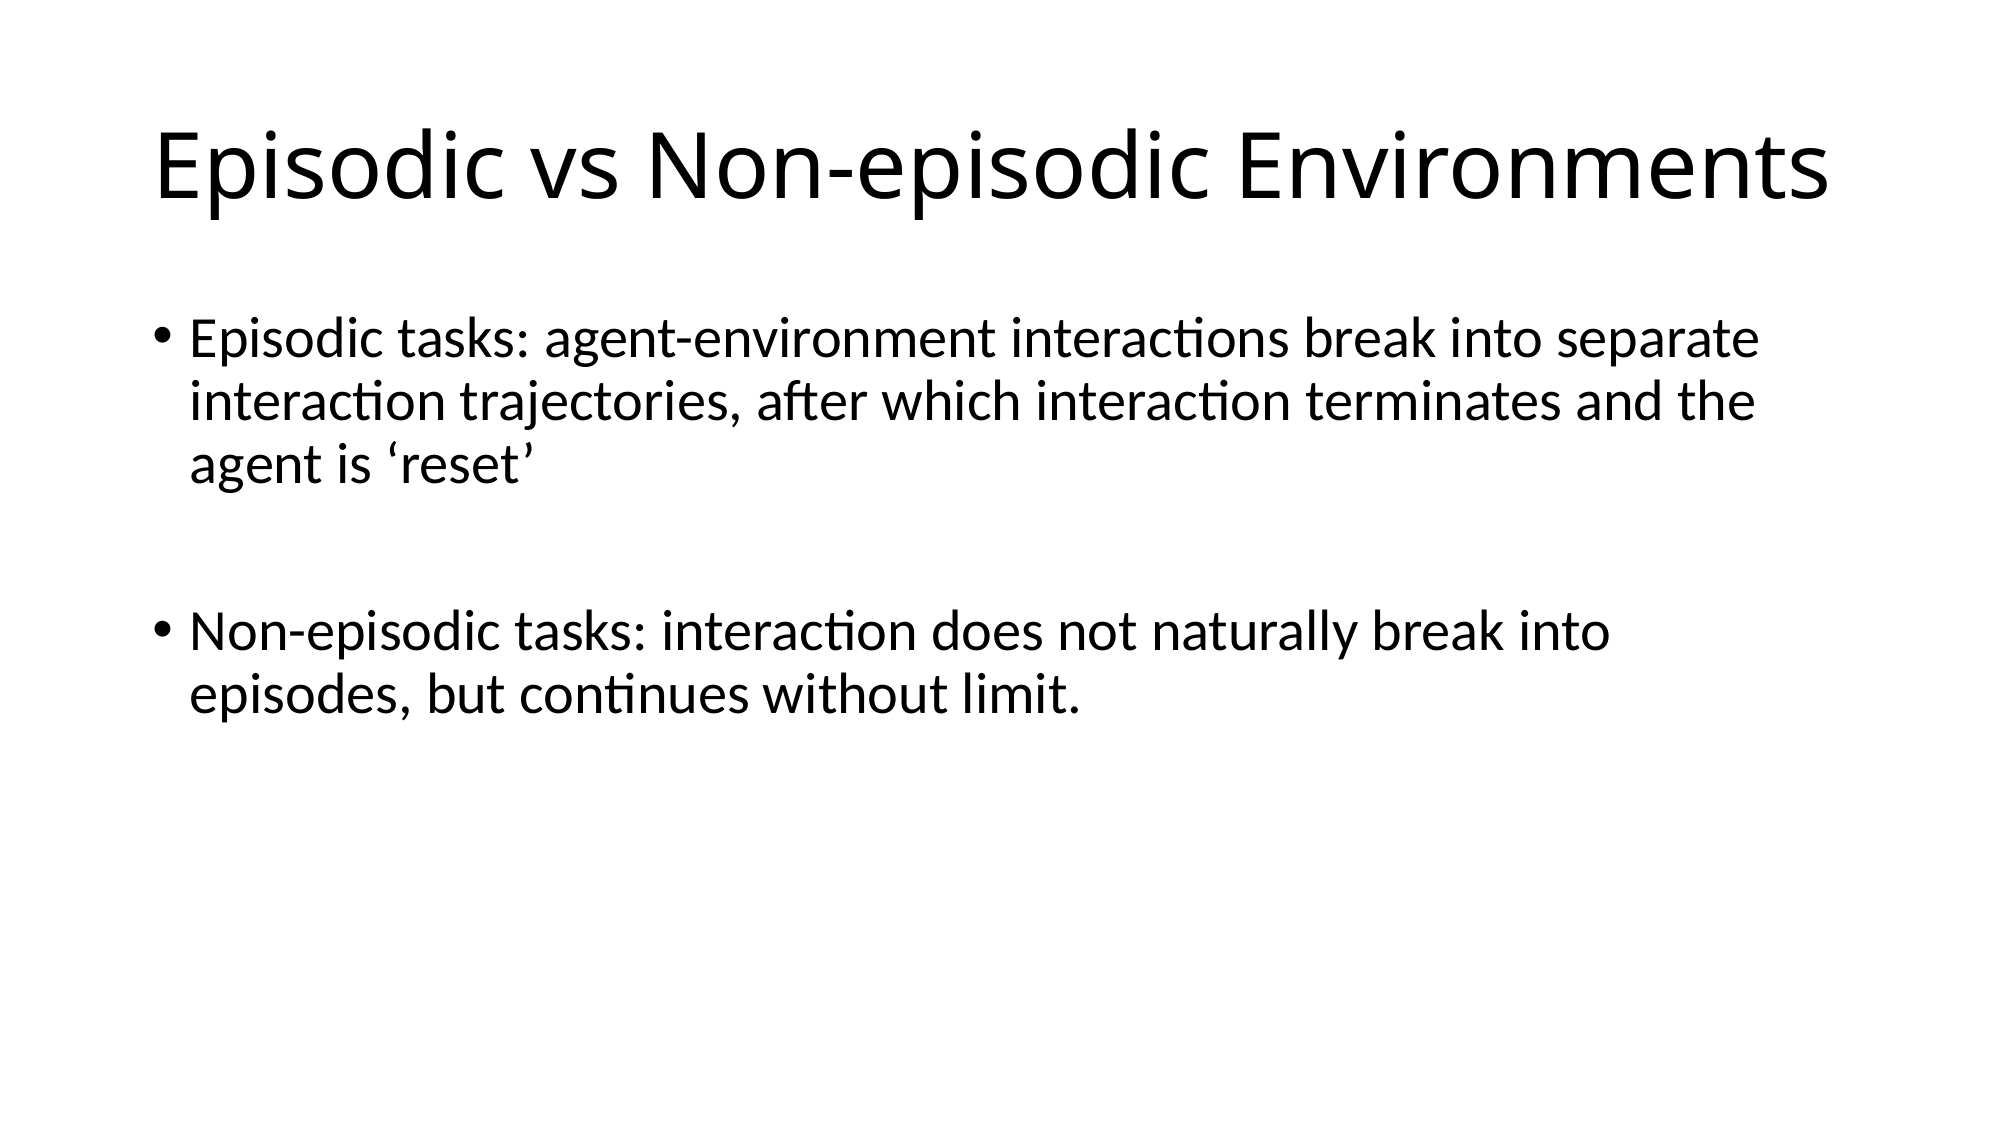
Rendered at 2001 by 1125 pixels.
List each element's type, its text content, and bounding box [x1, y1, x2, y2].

list Episodic tasks: agent-environment interactions break into separate interaction trajectories, after which interaction terminates and the agent is ‘reset’ Non-episodic tasks: interaction does not naturally break into episodes, but continues without limit. [137, 299, 1863, 1014]
title Episodic vs Non-episodic Environments [137, 59, 1863, 278]
